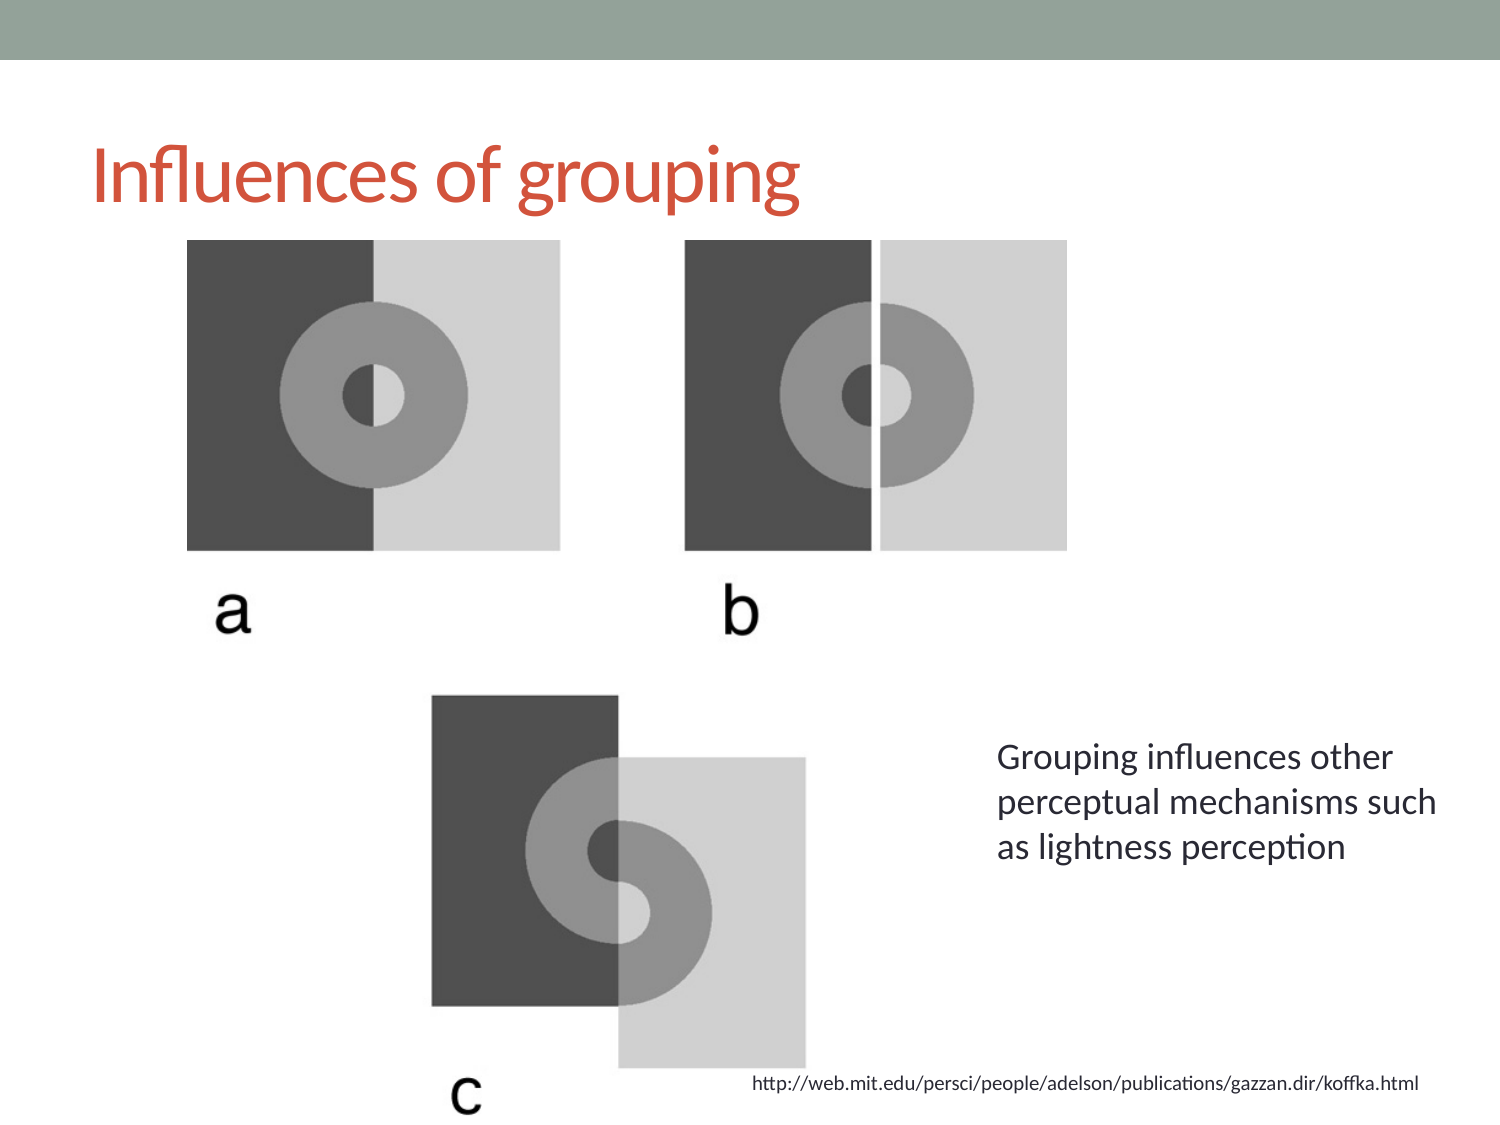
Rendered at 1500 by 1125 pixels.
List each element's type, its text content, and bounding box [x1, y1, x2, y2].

text_box http://web.mit.edu/persci/people/adelson/publications/gazzan.dir/koffka.html [1075, 1062, 1488, 1103]
title Influences of grouping [75, 87, 1425, 250]
text_box Grouping influences other perceptual mechanisms such as lightness perception [1075, 724, 1453, 875]
picture [187, 240, 1067, 1121]
